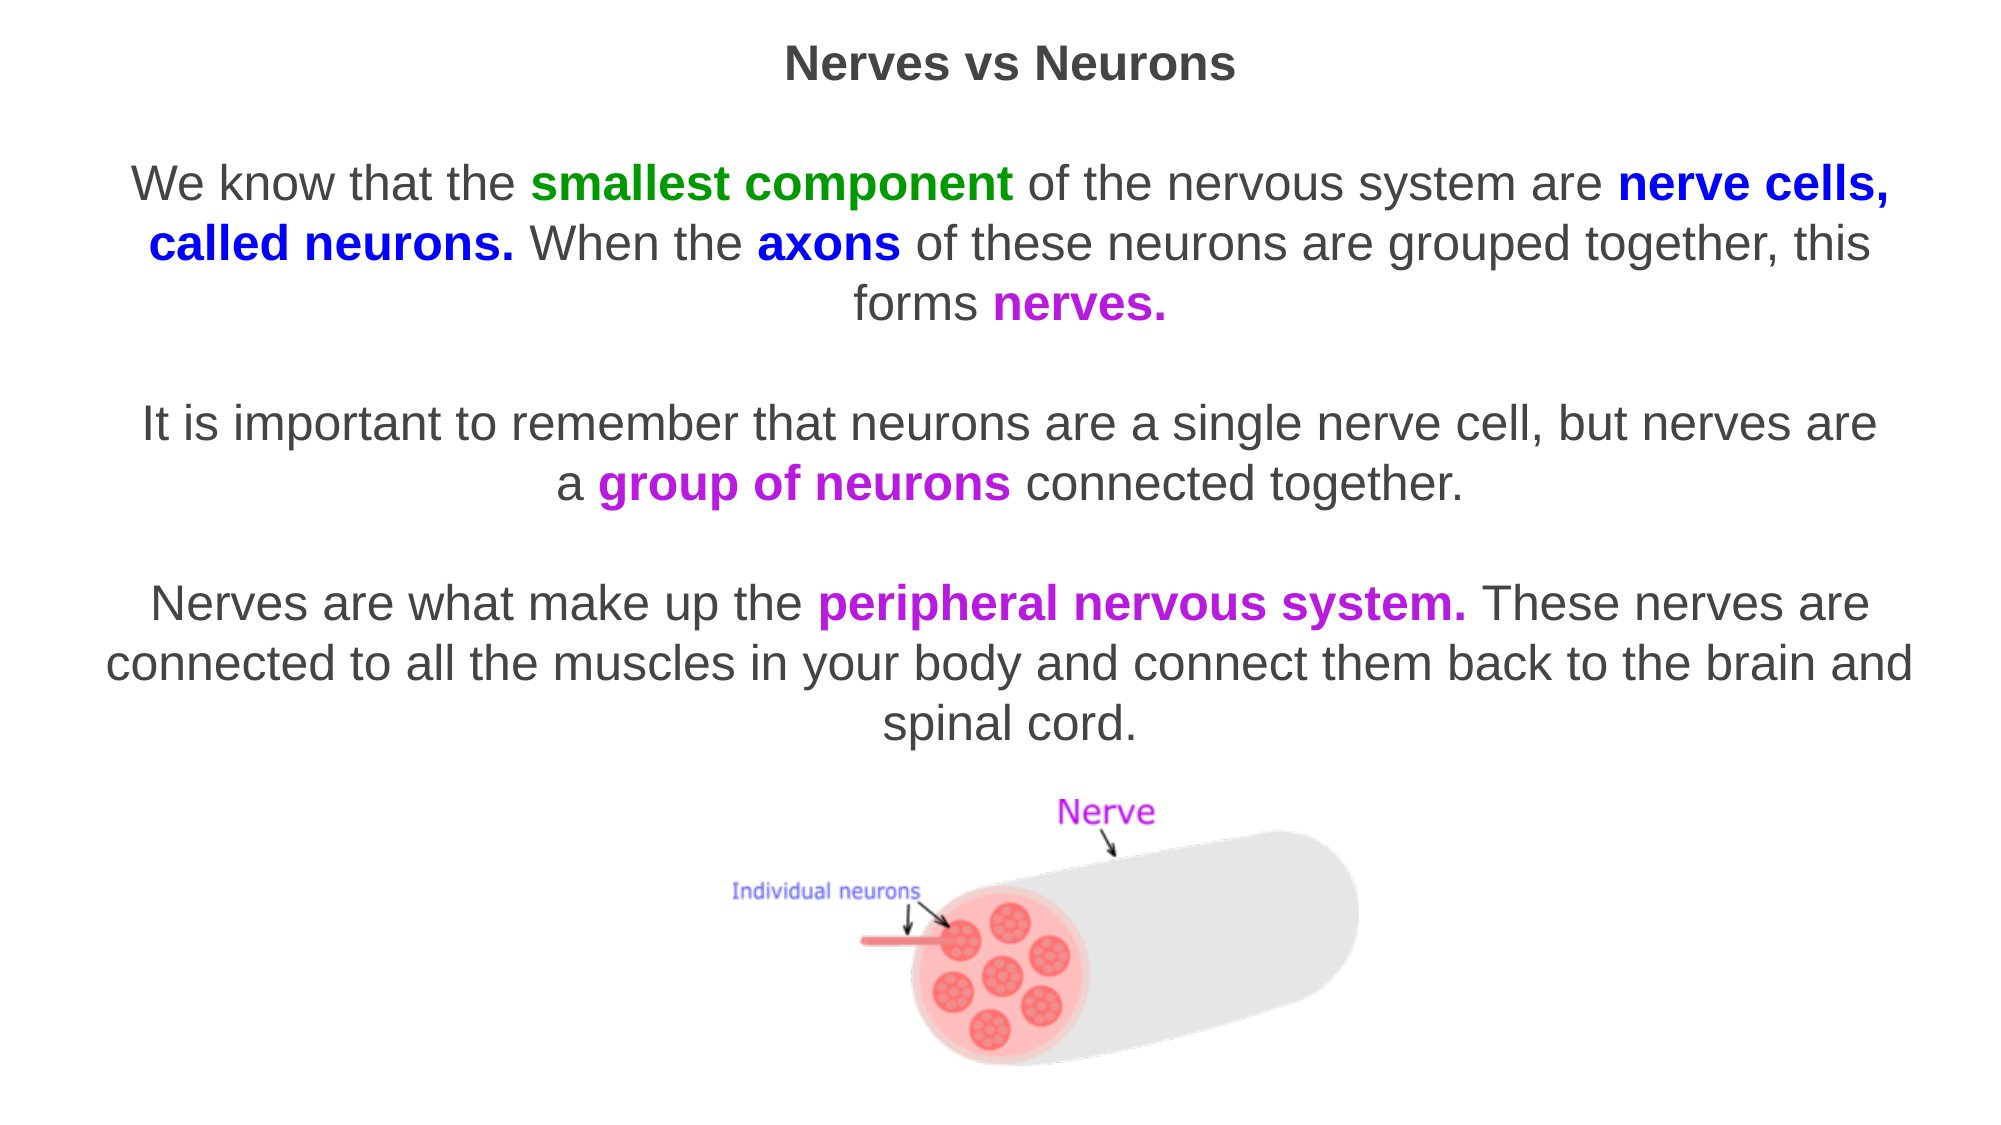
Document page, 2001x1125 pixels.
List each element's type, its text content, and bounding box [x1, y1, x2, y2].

picture [733, 799, 1359, 1066]
text_box Nerves vs Neurons We know that the smallest component of the nervous system are nerve cells, called neurons. When the axons of these neurons are grouped together, this forms nerves. It is important to remember that neurons are a single nerve cell, but nerves are a group of neurons connected together. Nerves are what make up the peripheral nervous system. These nerves are connected to all the muscles in your body and connect them back to the brain and spinal cord. [77, 22, 1944, 818]
